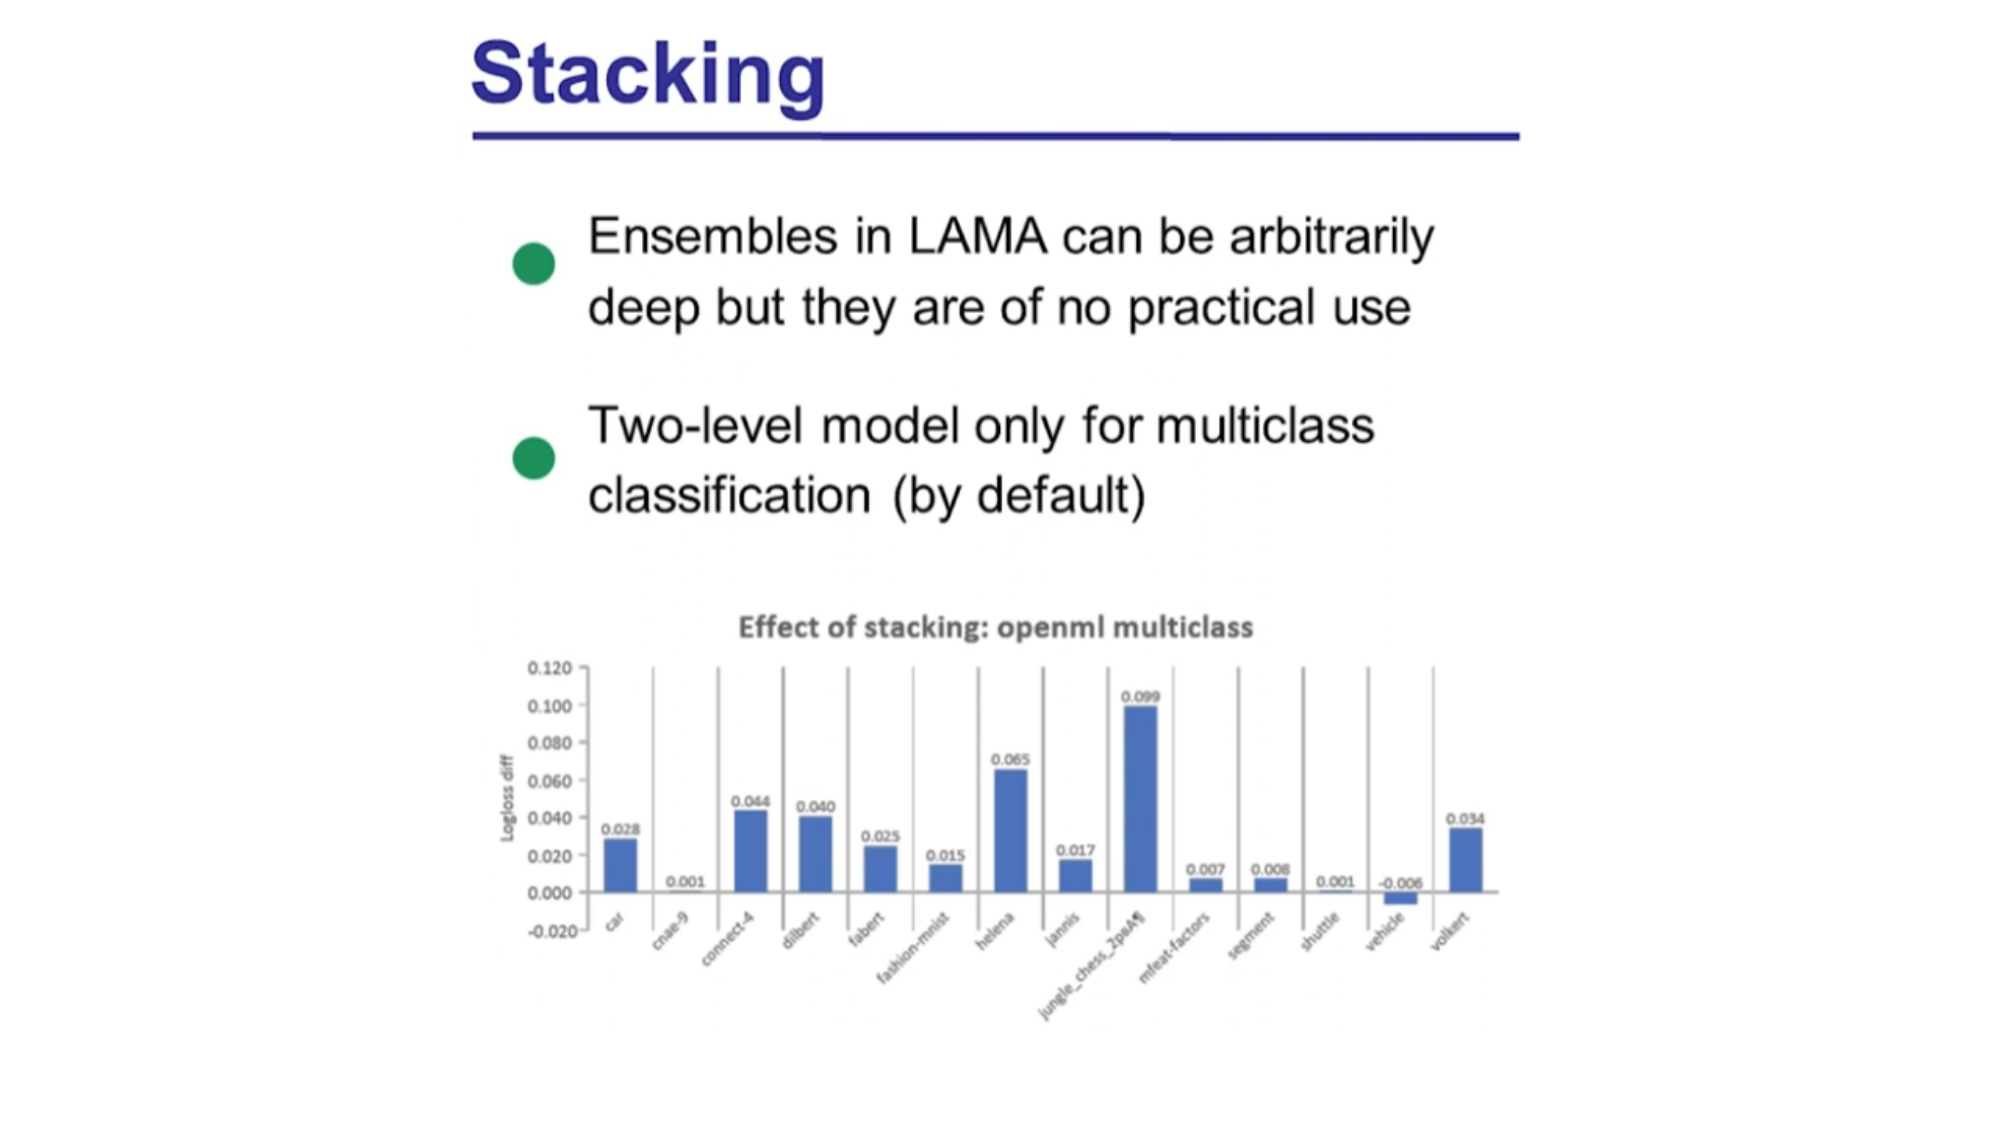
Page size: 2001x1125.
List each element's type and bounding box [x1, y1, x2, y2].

picture [429, 22, 1601, 1040]
